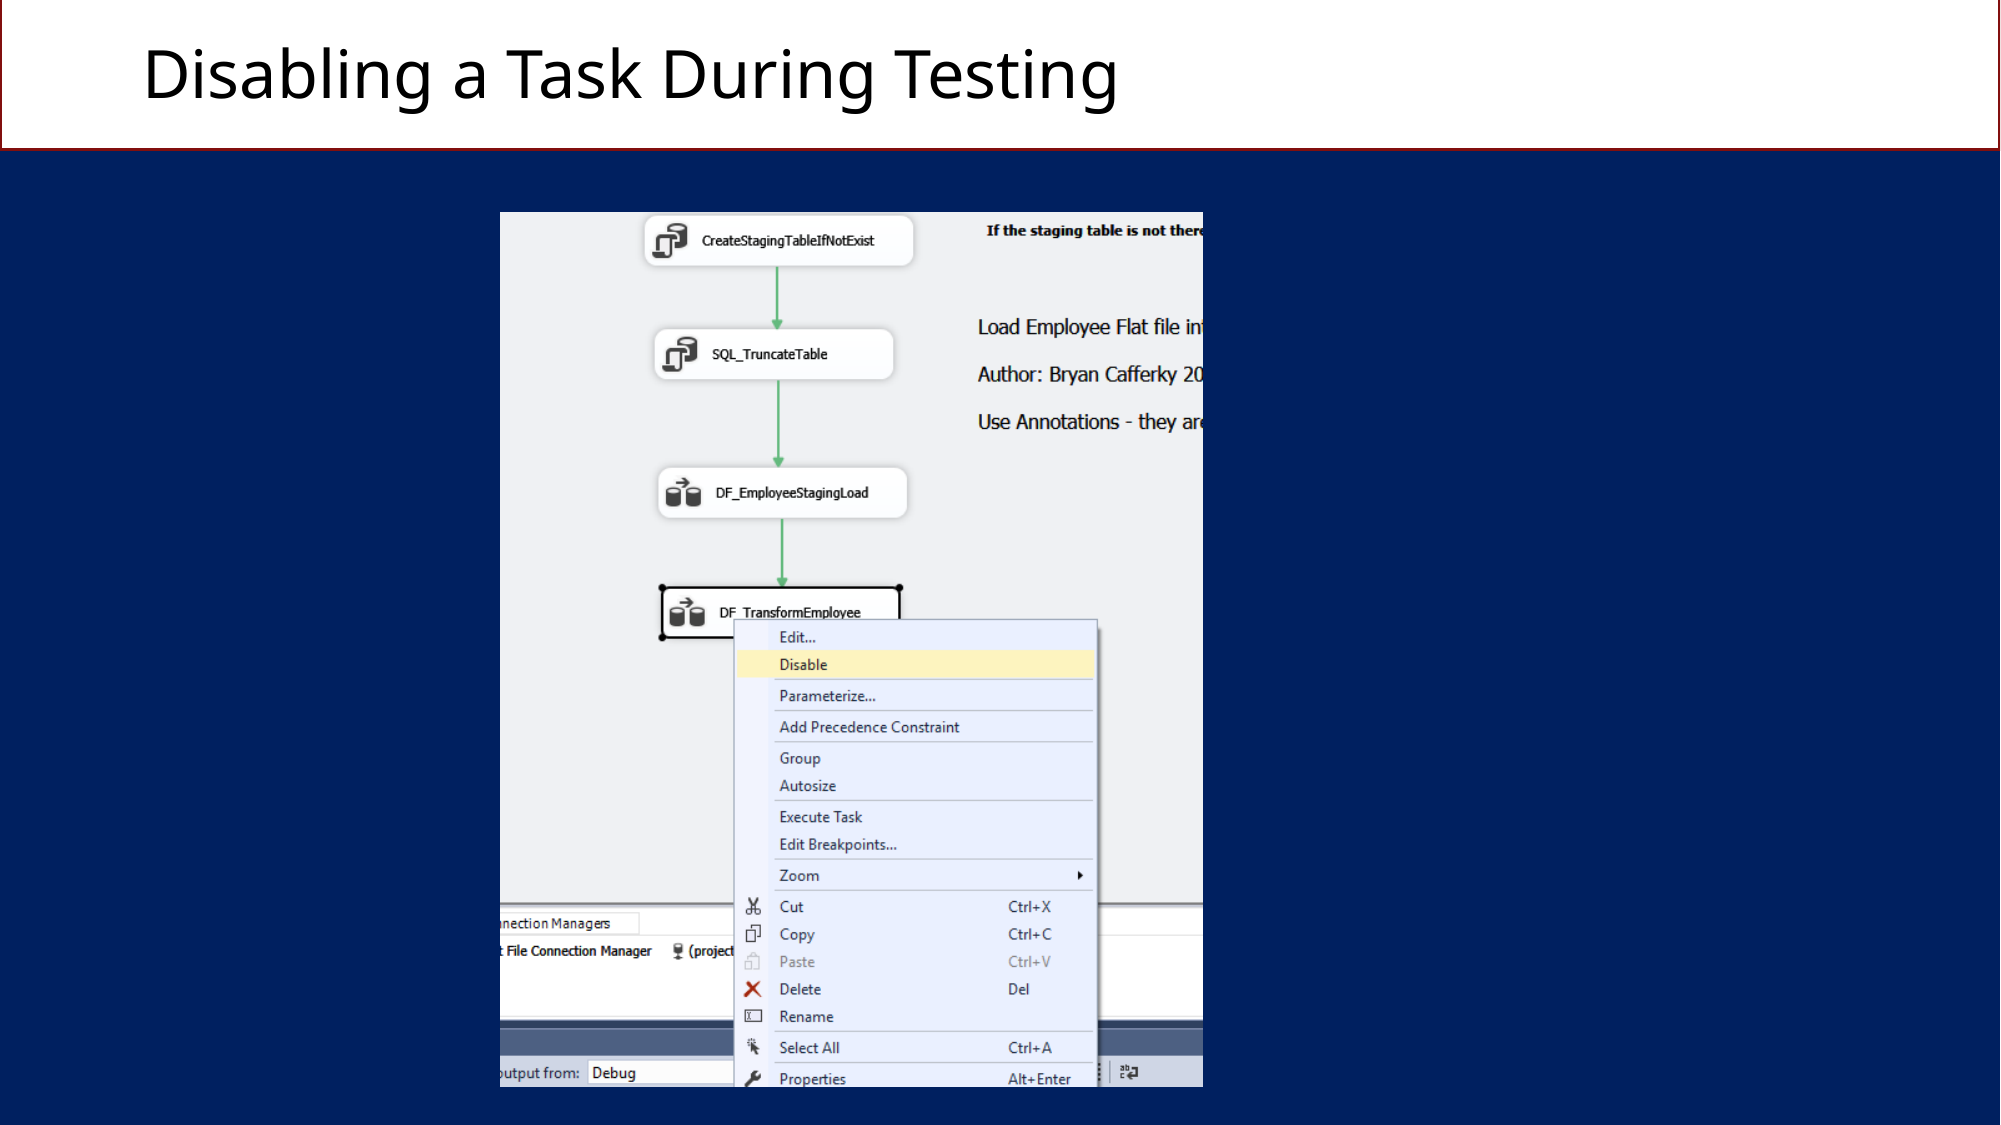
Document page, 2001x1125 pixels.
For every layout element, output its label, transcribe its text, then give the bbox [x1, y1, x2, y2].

picture [499, 212, 1203, 1088]
text_box Disabling a Task During Testing [127, 24, 1137, 120]
